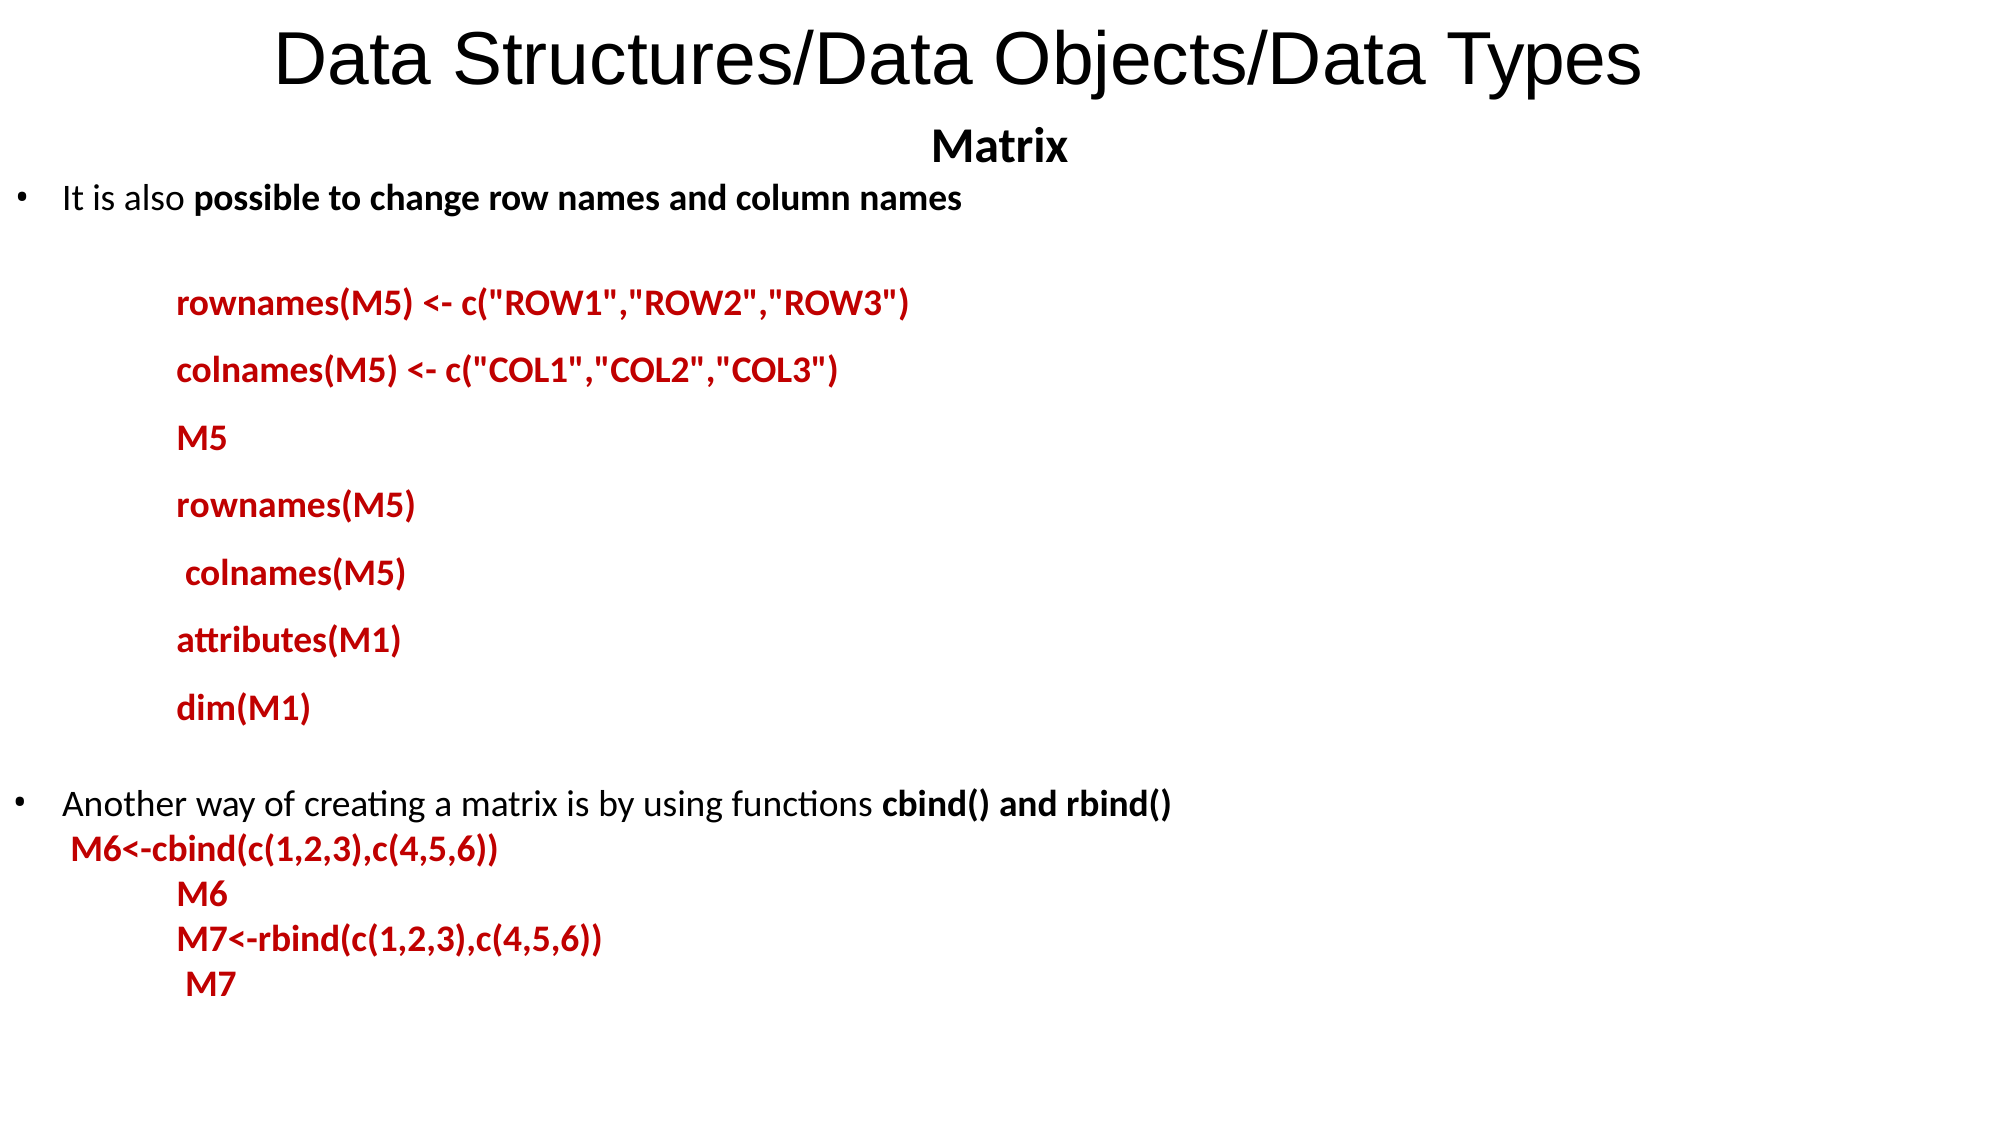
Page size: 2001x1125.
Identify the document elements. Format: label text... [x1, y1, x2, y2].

text_box Matrix It is also possible to change row names and column names rownames(M5) <- c("ROW1","ROW2","ROW3") colnames(M5) <- c("COL1","COL2","COL3") M5 rownames(M5) colnames(M5) attributes(M1) dim(M1) Another way of creating a matrix is by using functions cbind() and rbind() M6<-cbind(c(1,2,3),c(4,5,6)) M6 M7<-rbind(c(1,2,3),c(4,5,6)) M7 [12, 110, 1180, 1004]
title Data Structures/Data Objects/Data Types [271, 0, 1729, 149]
